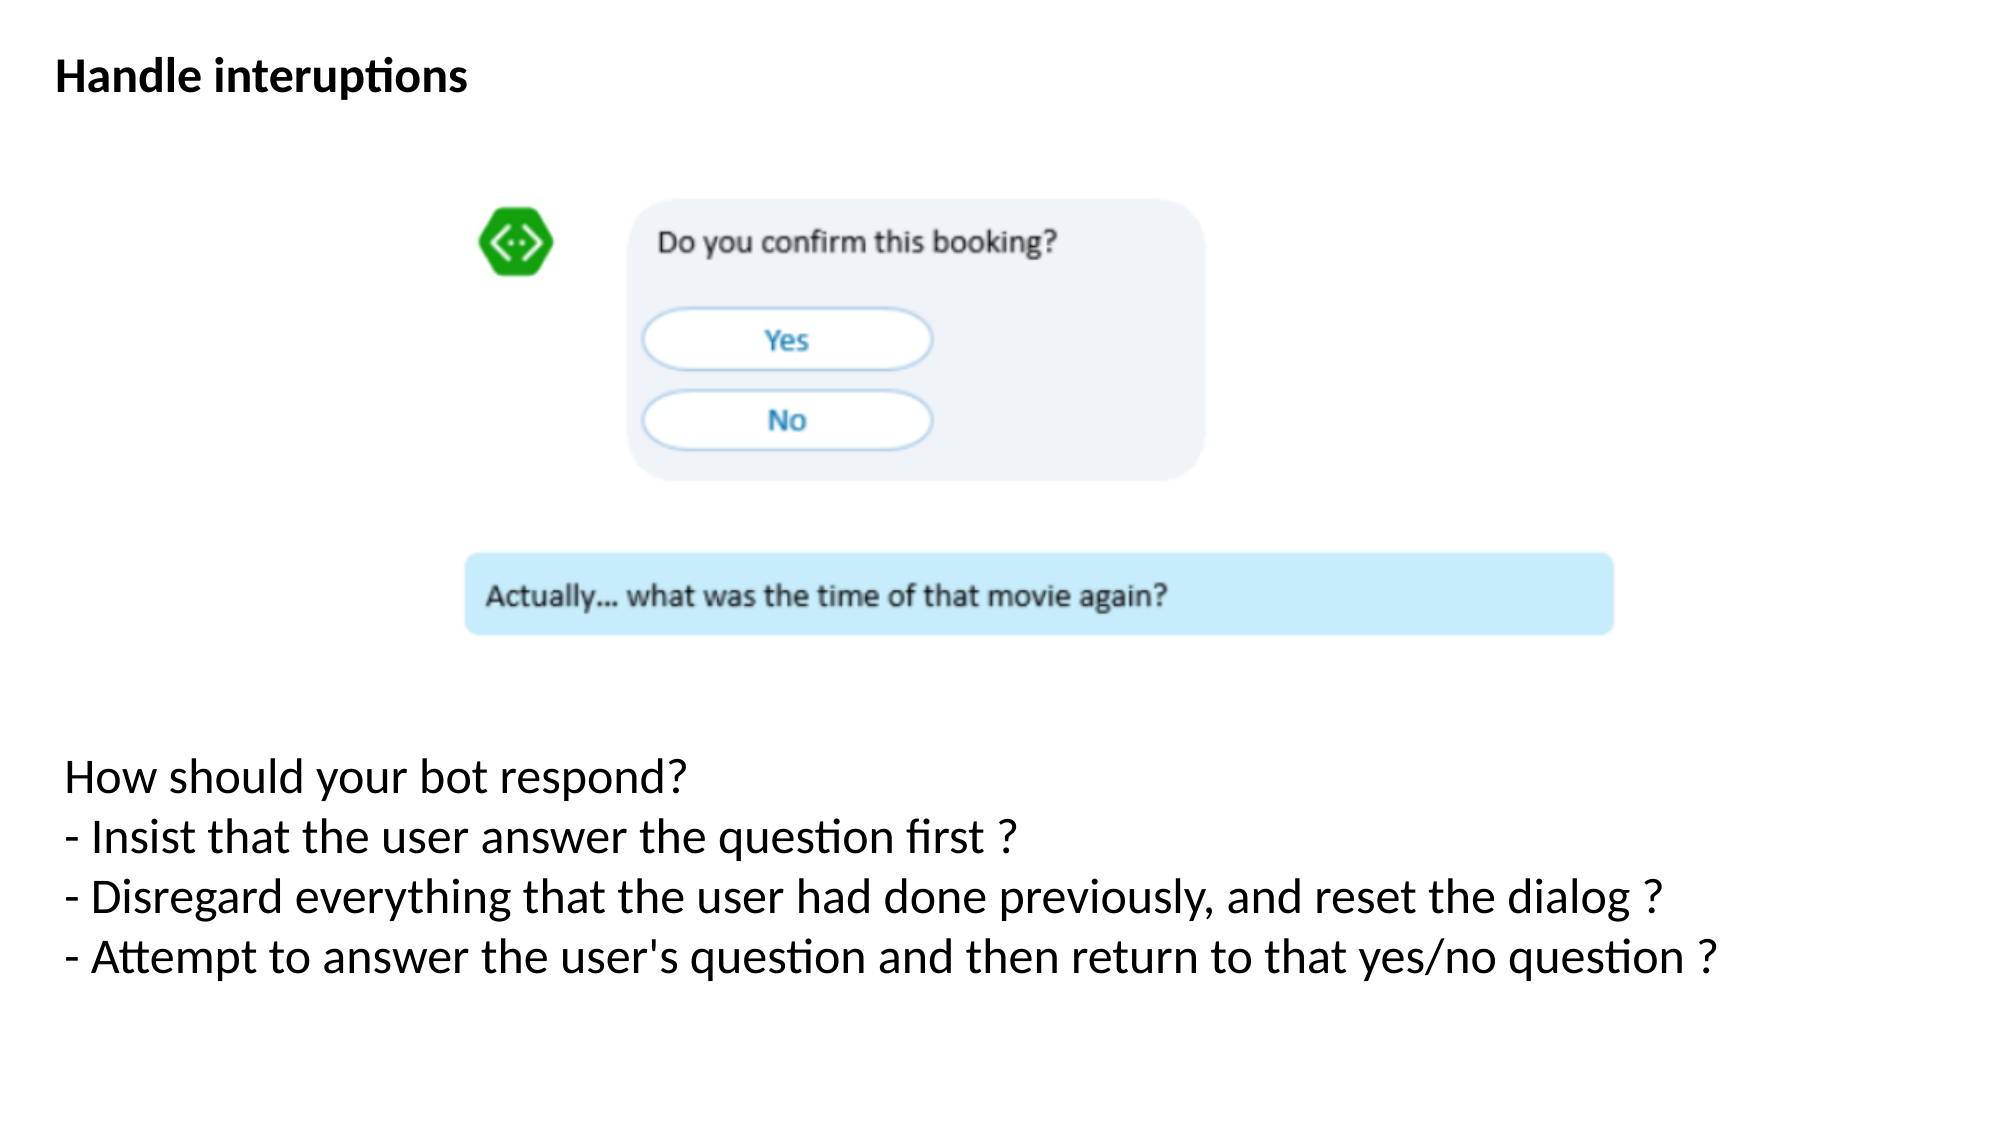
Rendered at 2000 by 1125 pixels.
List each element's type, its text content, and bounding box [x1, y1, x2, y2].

picture [424, 160, 1656, 687]
text_box How should your bot respond? - Insist that the user answer the question first ? - Disregard everything that the user had done previously, and reset the dialog ? - Attempt to answer the user's question and then return to that yes/no question ? [49, 735, 1735, 991]
text_box Handle interuptions [40, 35, 1040, 110]
